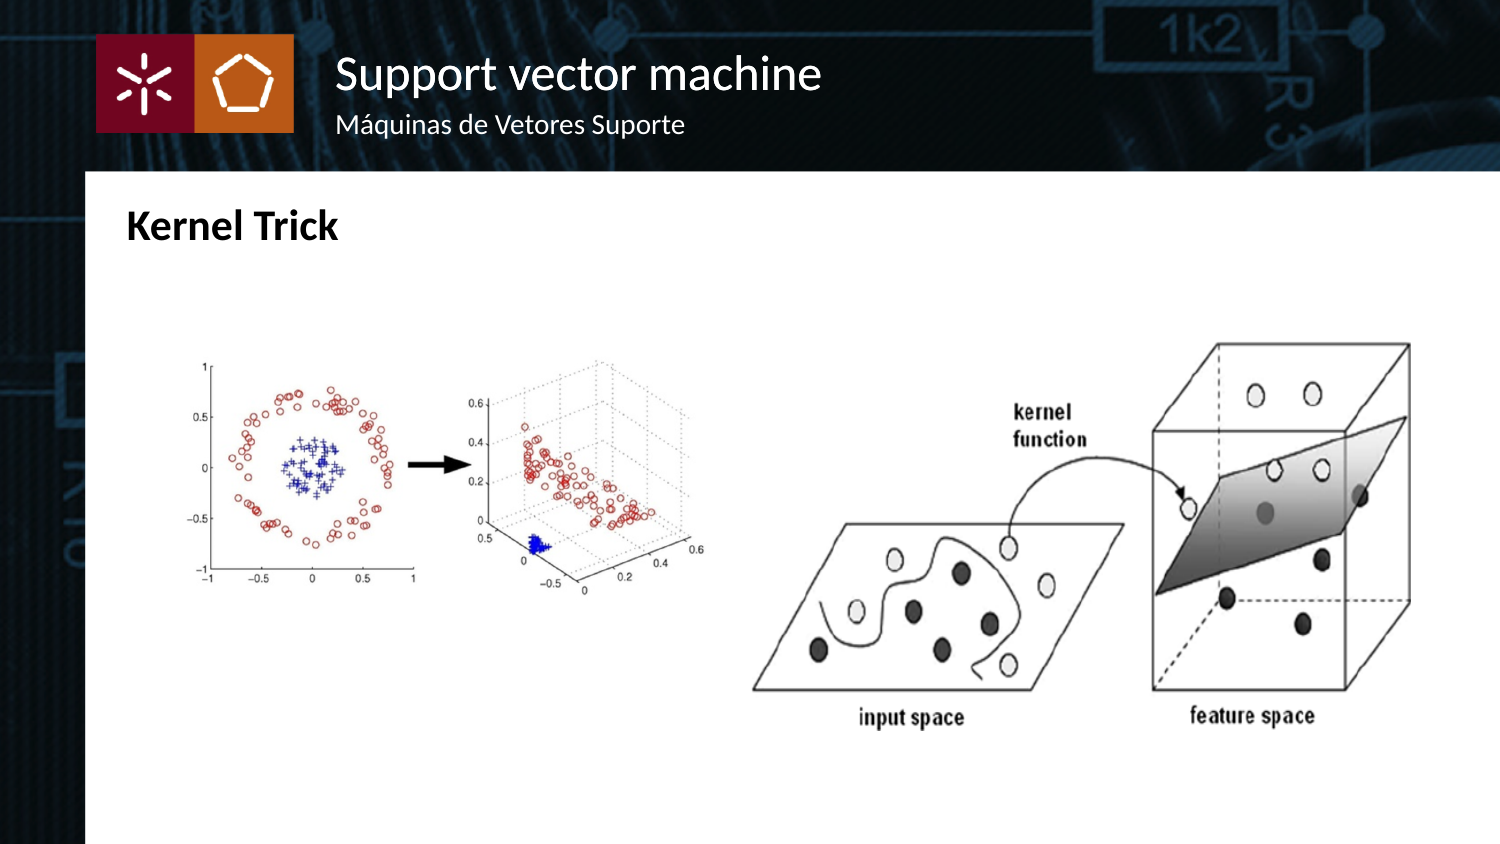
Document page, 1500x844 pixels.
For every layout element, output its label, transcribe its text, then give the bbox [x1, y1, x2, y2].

picture [0, 0, 1500, 844]
text_box Support vector machine Máquinas de Vetores Suporte [324, 34, 1107, 211]
title Kernel Trick [111, 182, 943, 277]
